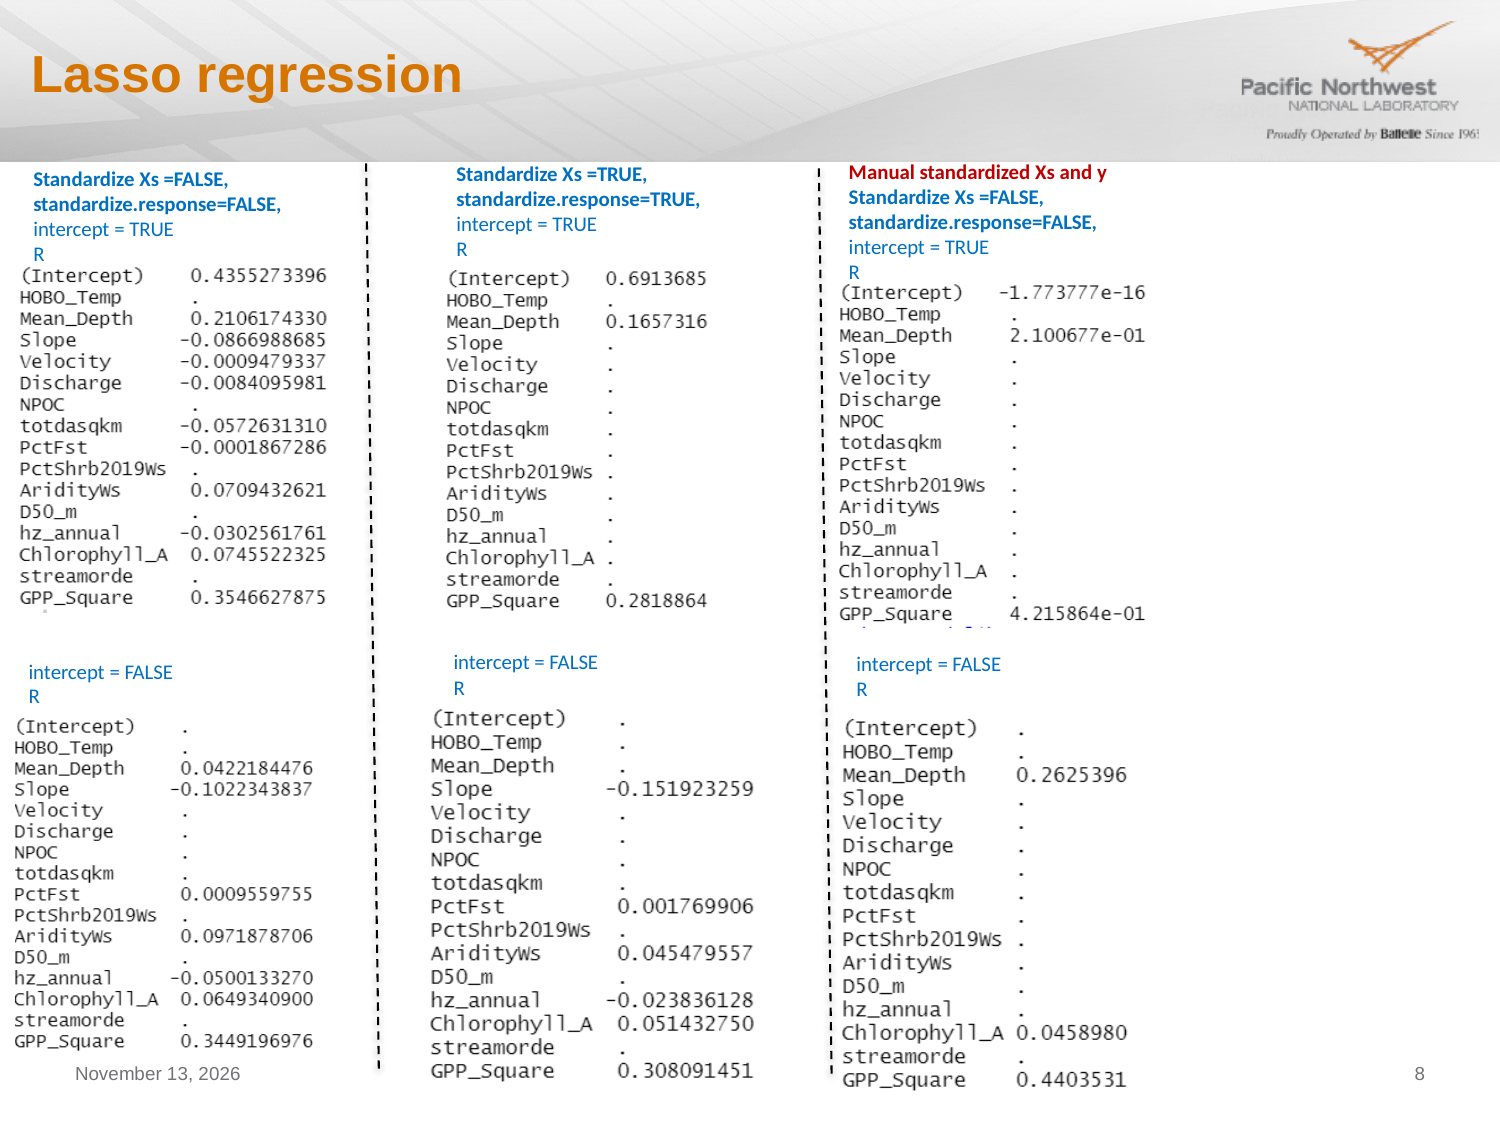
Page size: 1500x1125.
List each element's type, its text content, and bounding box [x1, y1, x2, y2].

text_box [0, 168, 360, 295]
picture [841, 713, 1141, 1093]
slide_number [75, 1042, 425, 1103]
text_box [365, 163, 380, 1071]
picture [0, 0, 1500, 161]
picture [839, 281, 1159, 629]
picture [444, 267, 719, 615]
text_box [384, 168, 815, 295]
picture [15, 715, 323, 1054]
slide_number 8 [1074, 1042, 1425, 1103]
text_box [818, 168, 832, 1076]
text_box [833, 168, 1500, 295]
picture [428, 707, 760, 1084]
title Lasso regression [31, 40, 1124, 104]
picture [15, 264, 330, 614]
